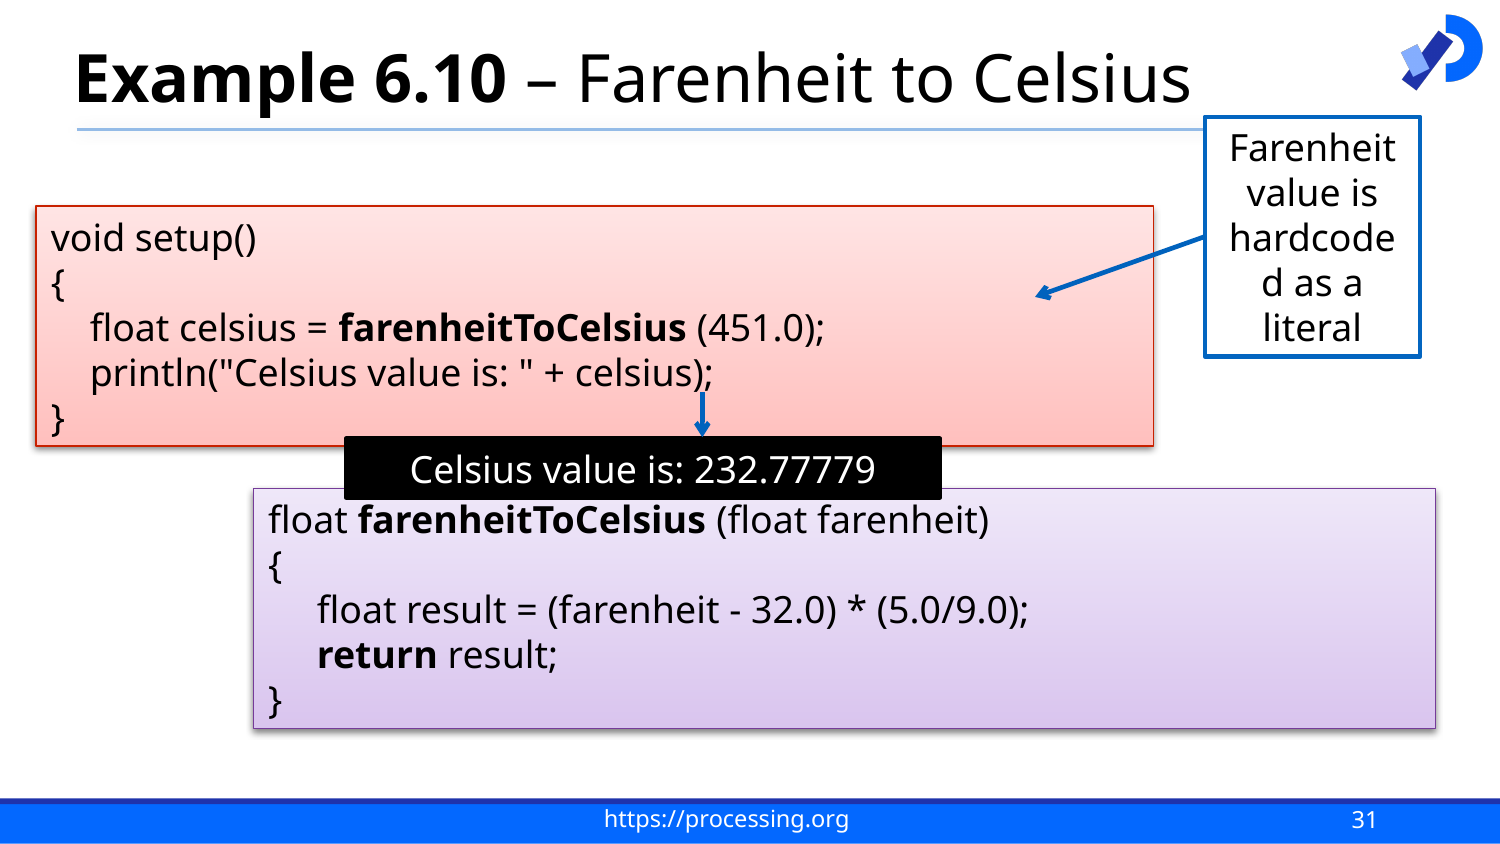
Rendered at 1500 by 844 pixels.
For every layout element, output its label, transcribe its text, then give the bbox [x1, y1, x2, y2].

text_box Farenheit value is hardcoded as a literal [1203, 115, 1422, 359]
slide_number 31 [1074, 799, 1388, 844]
text_box Celsius value is: 232.77779 [344, 436, 942, 500]
title Example 6.10 – Farenheit to Celsius [64, 0, 1341, 126]
footer https://processing.org [527, 802, 927, 843]
picture [1398, 9, 1485, 96]
text_box void setup() { float celsius = farenheitToCelsius (451.0); println("Celsius value is: " + celsius); } [35, 205, 1154, 447]
text_box float farenheitToCelsius (float farenheit) { float result = (farenheit - 32.0) * (5.0/9.0); return result; } [253, 488, 1436, 729]
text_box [1034, 214, 1205, 298]
